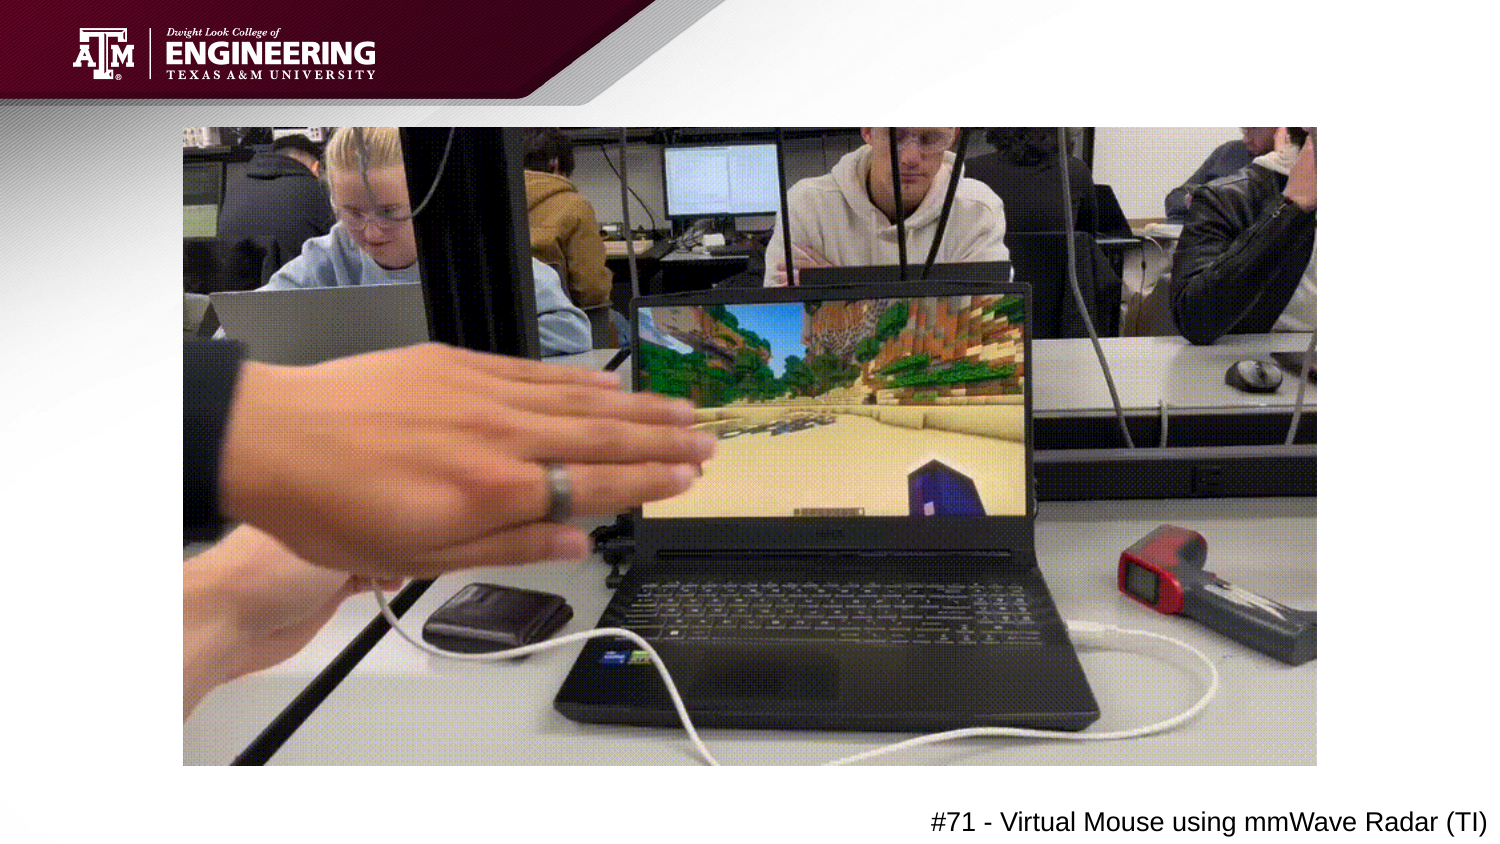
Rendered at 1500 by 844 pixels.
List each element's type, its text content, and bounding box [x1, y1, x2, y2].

text_box #71 - Virtual Mouse using mmWave Radar (TI) [916, 788, 1500, 844]
picture [0, 0, 1500, 844]
